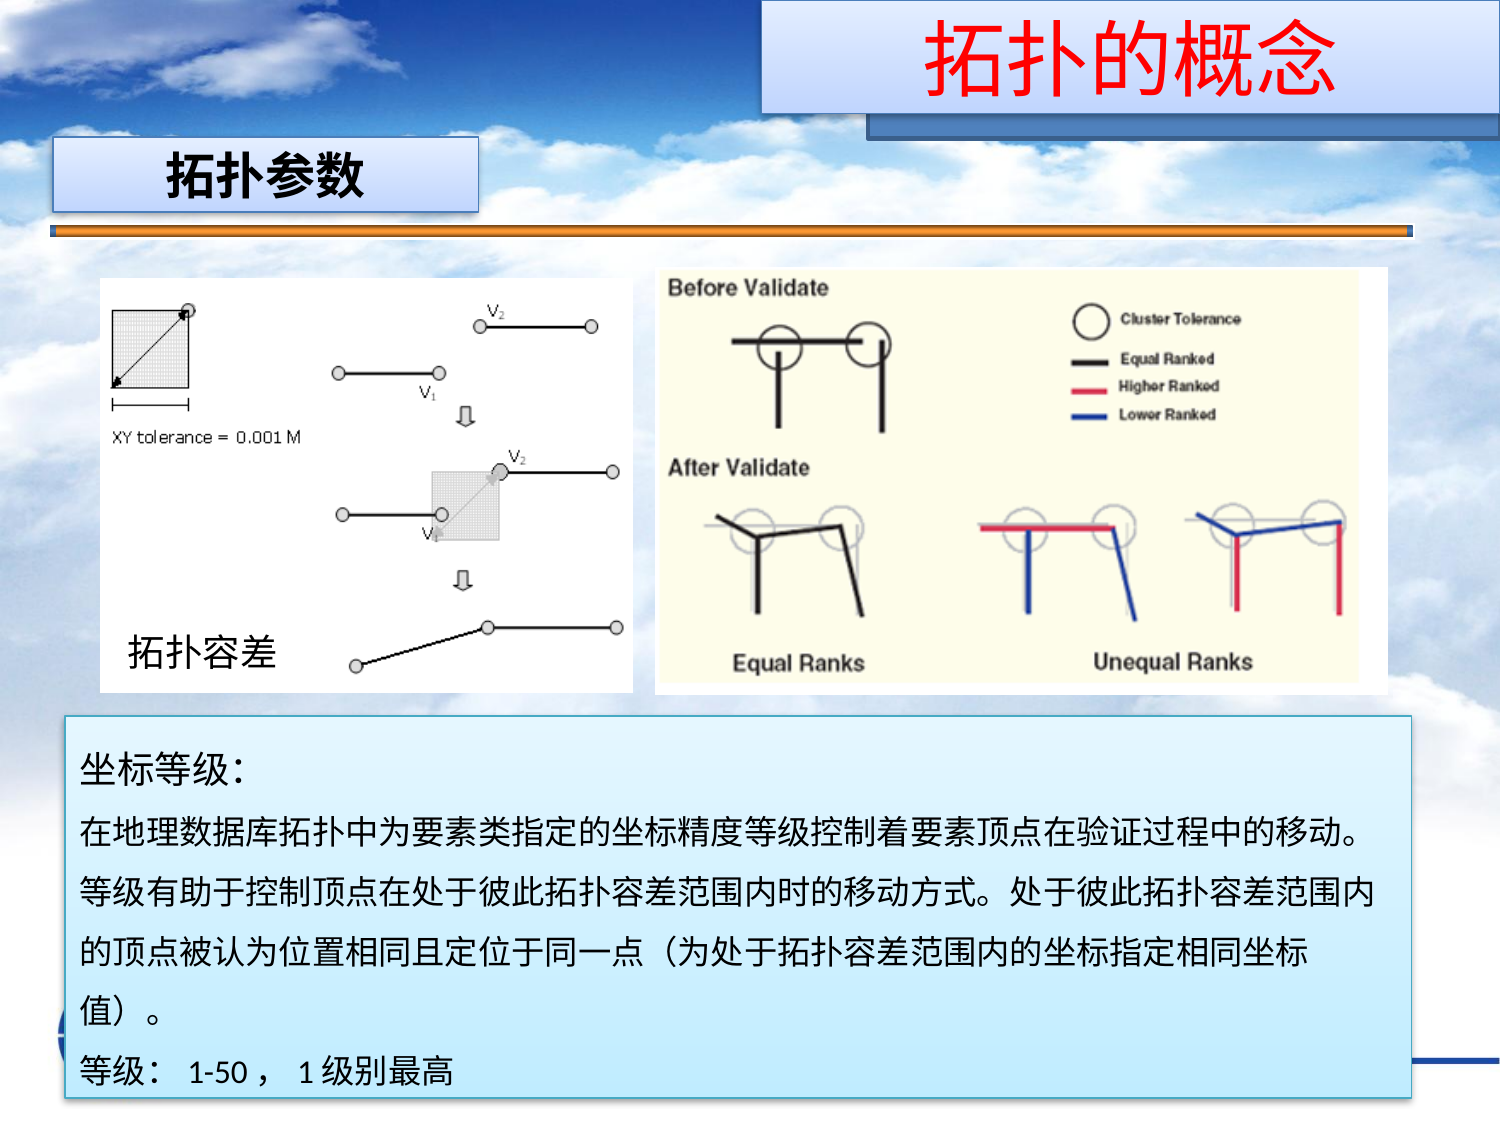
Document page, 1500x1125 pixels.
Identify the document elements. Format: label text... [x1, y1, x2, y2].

text_box 拓扑的概念 [761, 0, 1500, 114]
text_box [100, 278, 633, 693]
text_box 坐标等级： 在地理数据库拓扑中为要素类指定的坐标精度等级控制着要素顶点在验证过程中的移动。等级有助于控制顶点在处于彼此拓扑容差范围内时的移动方式。处于彼此拓扑容差范围内的顶点被认为位置相同且定位于同一点（为处于拓扑容差范围内的坐标指定相同坐标值）。 等级：1-50，1级别最高 [64, 715, 1412, 1099]
picture [0, 0, 1500, 1125]
text_box 拓扑参数 [52, 136, 479, 213]
